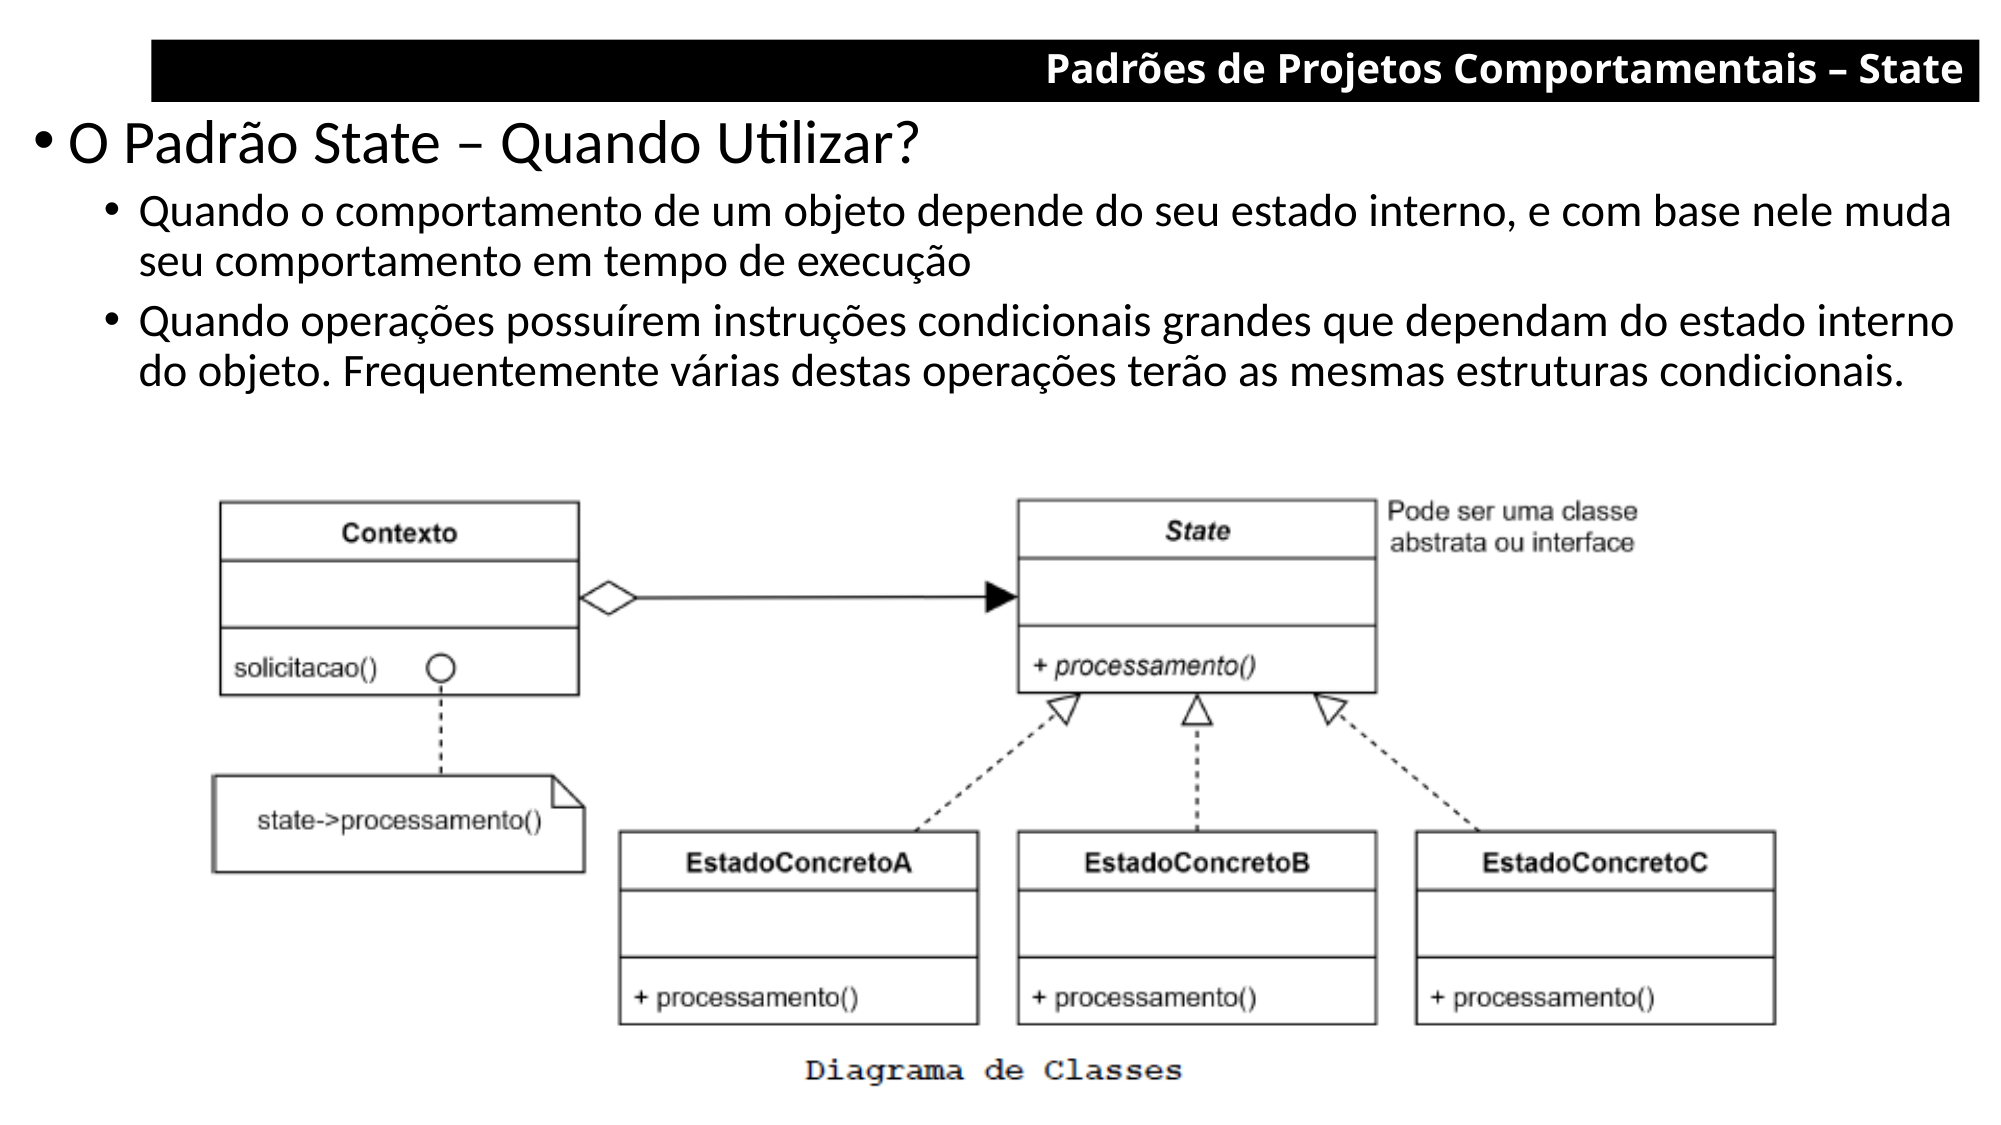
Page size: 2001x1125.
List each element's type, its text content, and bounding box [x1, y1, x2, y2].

text_box O Padrão State – Quando Utilizar? Quando o comportamento de um objeto depende do seu estado interno, e com base nele muda seu comportamento em tempo de execução Quando operações possuírem instruções condicionais grandes que dependam do estado interno do objeto. Frequentemente várias destas operações terão as mesmas estruturas condicionais. [19, 101, 1981, 443]
picture [197, 467, 1800, 1103]
text_box Padrões de Projetos Comportamentais – State [151, 39, 1980, 101]
